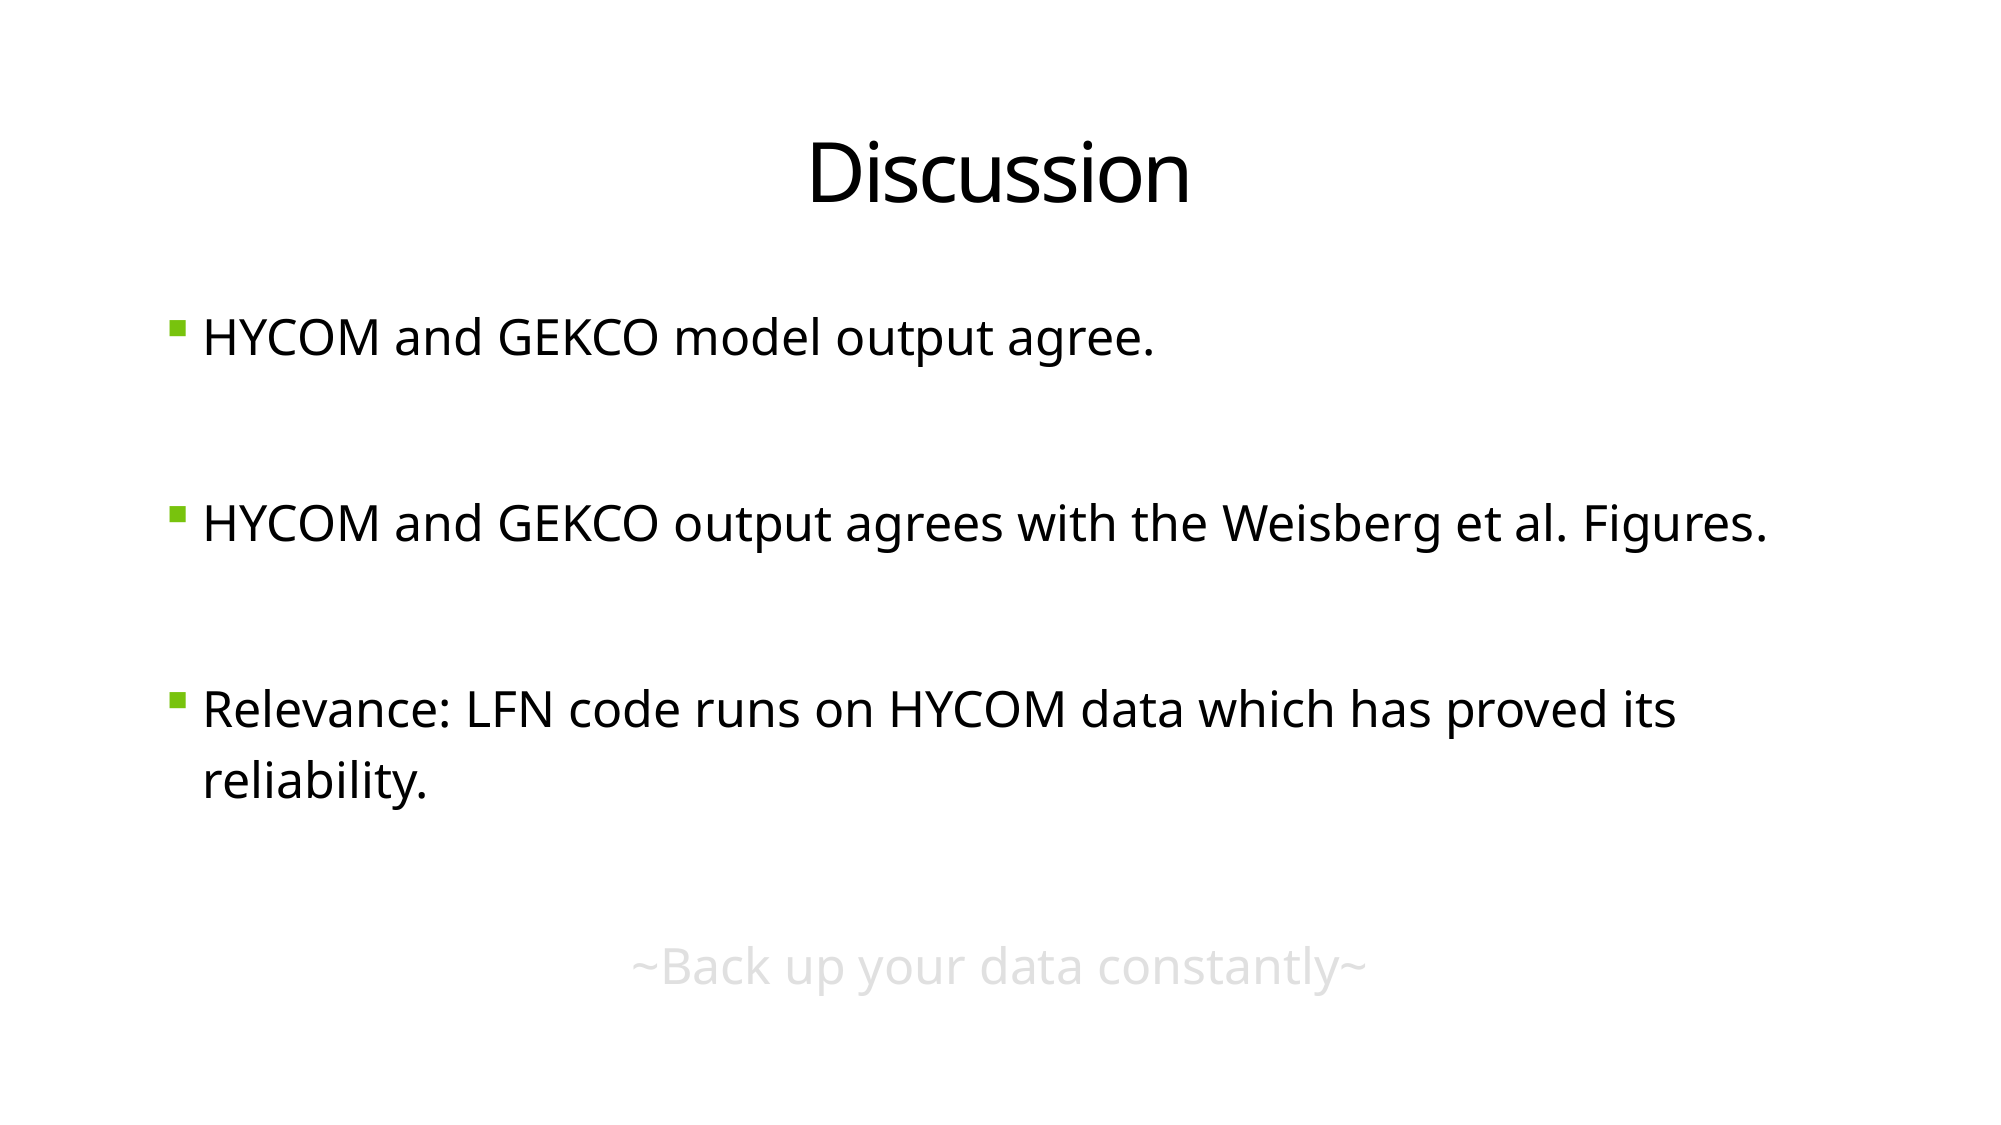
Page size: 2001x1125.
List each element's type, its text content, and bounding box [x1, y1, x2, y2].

list HYCOM and GEKCO model output agree. HYCOM and GEKCO output agrees with the Weisberg et al. Figures. Relevance: LFN code runs on HYCOM data which has proved its reliability. ~Back up your data constantly~ [149, 286, 1850, 1003]
title Discussion [451, 68, 1549, 286]
